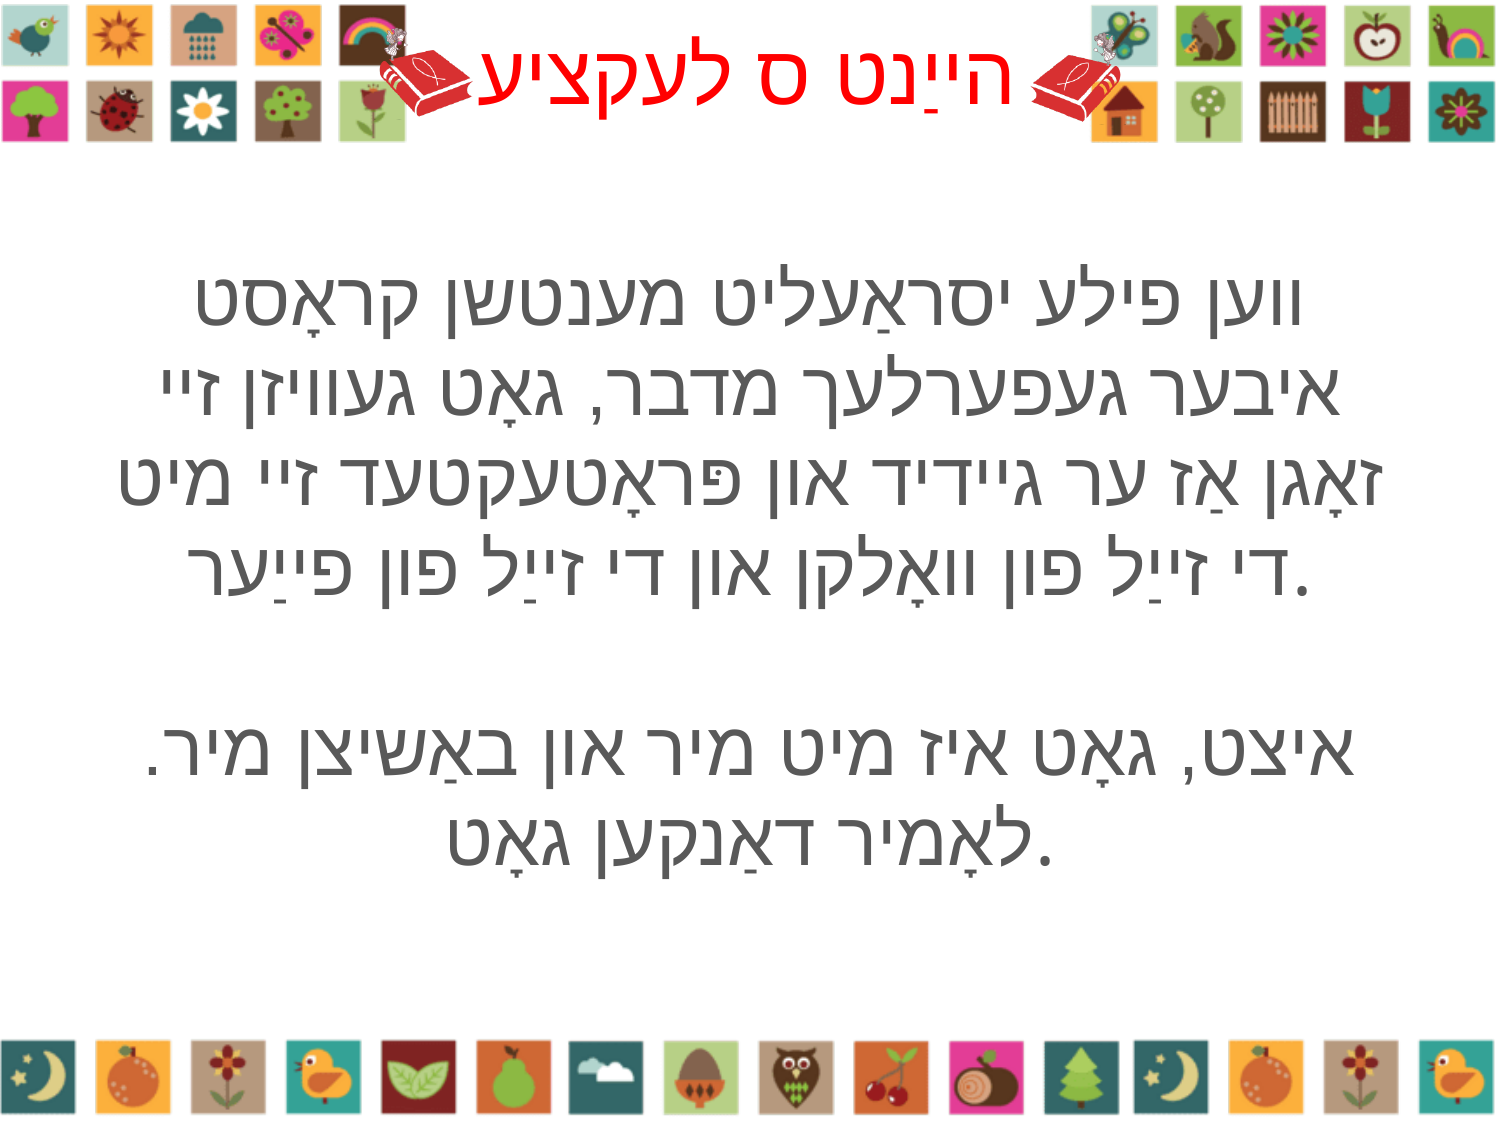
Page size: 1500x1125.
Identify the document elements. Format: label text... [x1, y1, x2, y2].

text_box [0, 1028, 1500, 1118]
picture [0, 3, 505, 150]
text_box ווען פילע יסראַעליט מענטשן קראָסט איבער געפערלעך מדבר, גאָט געוויזן זיי זאָגן אַז ער גיידיד און פּראָטעקטעד זיי מיט די זייַל פון וואָלקן און די זייַל פון פייַער. איצט, גאָט איז מיט מיר און באַשיצן מיר. לאָמיר דאַנקען גאָט. [76, 243, 1424, 889]
picture [998, 3, 1500, 150]
text_box הייַנט ס לעקציע [425, 13, 1078, 129]
